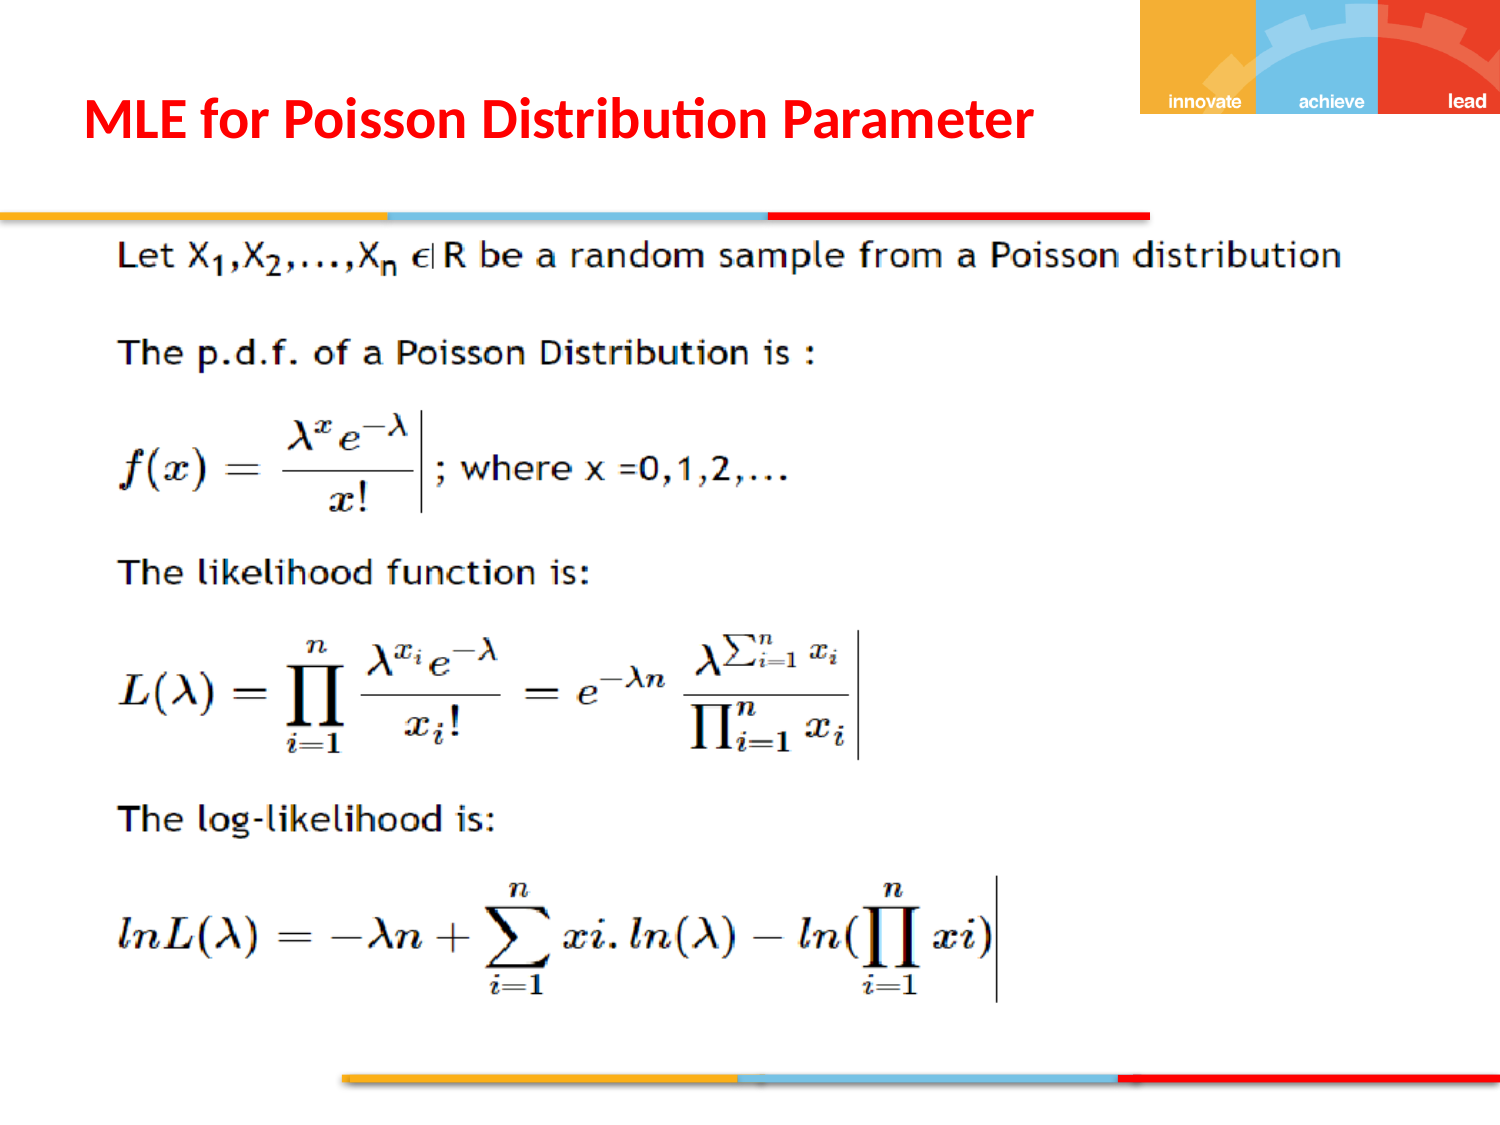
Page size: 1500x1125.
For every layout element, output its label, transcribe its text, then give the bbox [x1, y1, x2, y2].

picture [1140, 0, 1500, 114]
title MLE for Poisson Distribution Parameter [1, 39, 1118, 191]
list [104, 229, 1403, 1013]
